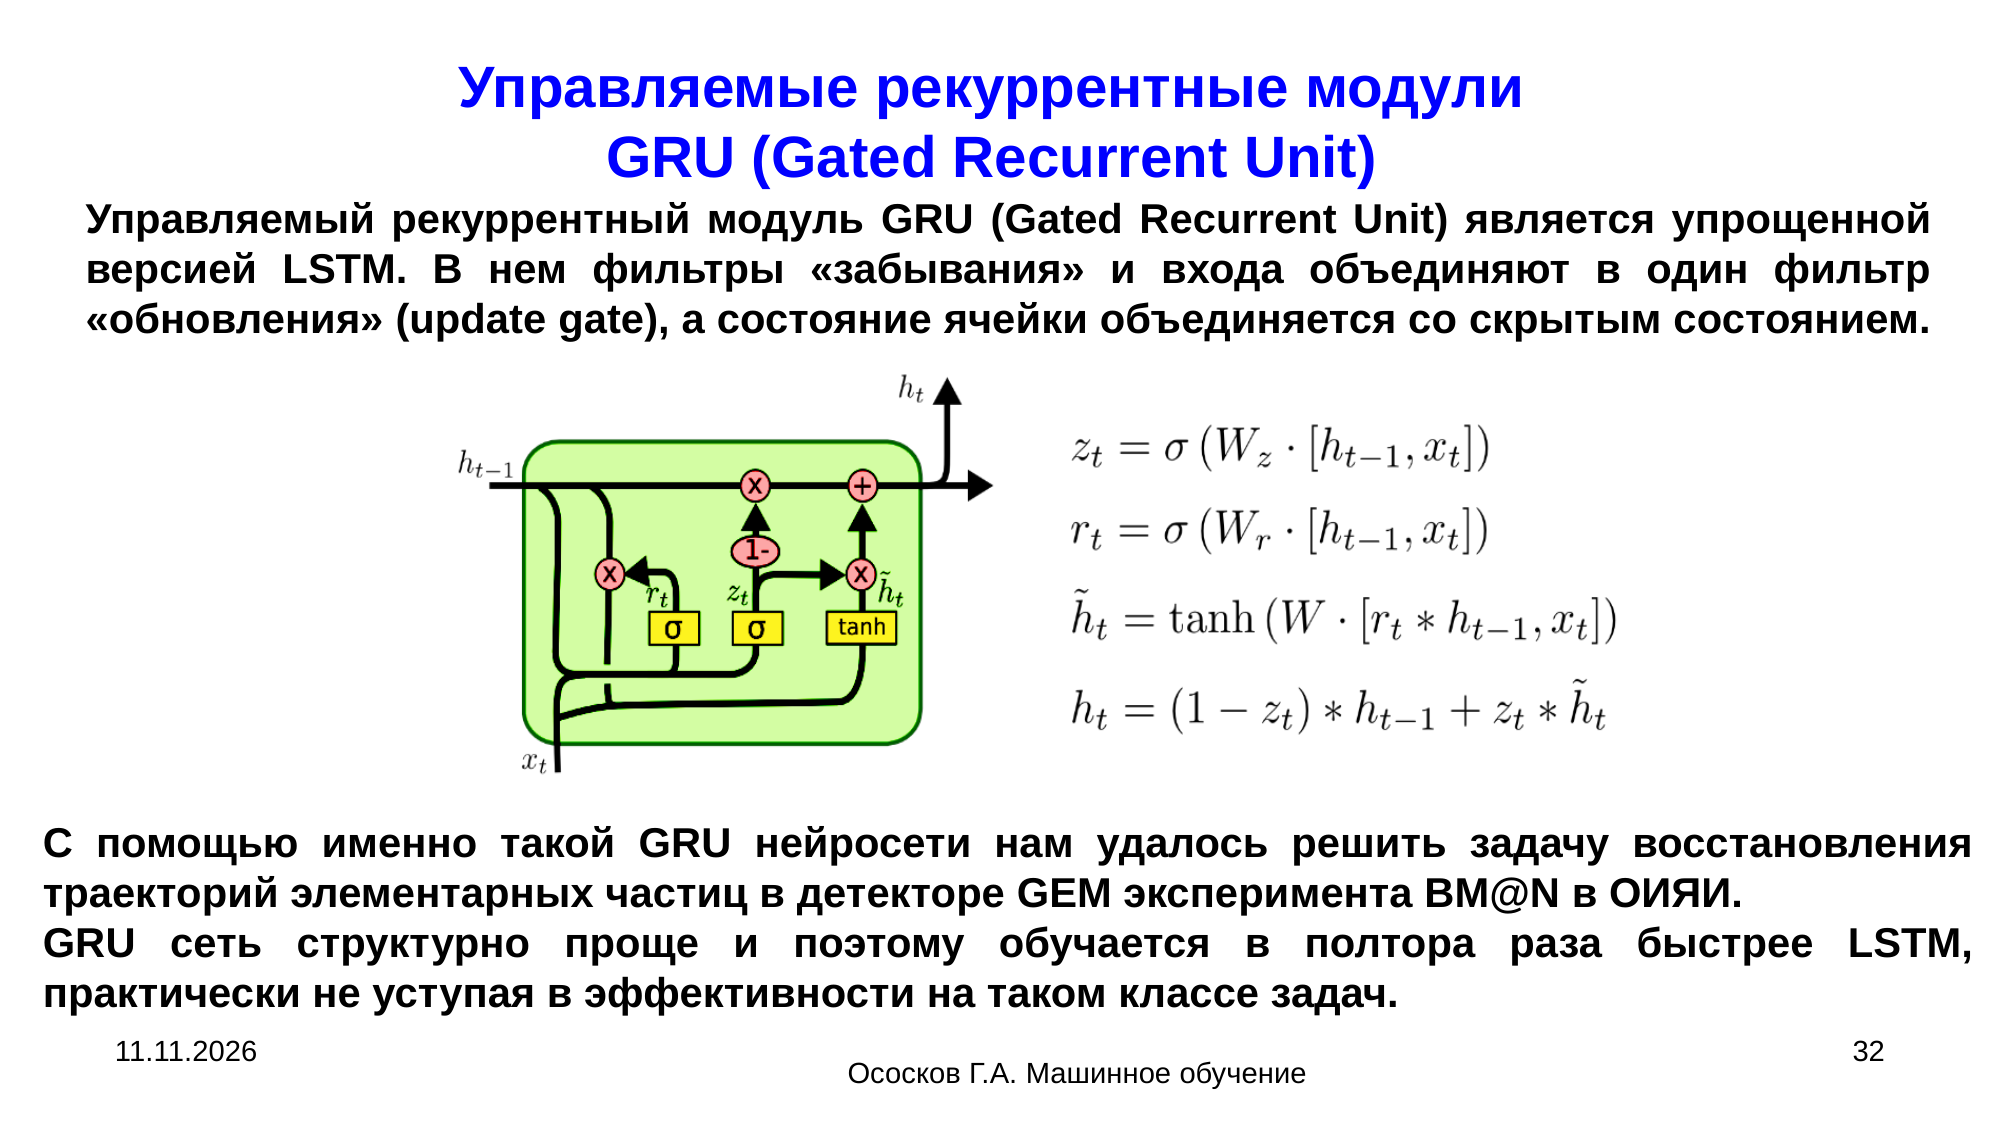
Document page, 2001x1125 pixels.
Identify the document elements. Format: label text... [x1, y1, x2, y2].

text_box С помощью именно такой GRU нейросети нам удалось решить задачу восстановления траекторий элементарных частиц в детекторе GEM эксперимента BM@N в ОИЯИ. GRU сеть структурно проще и поэтому обучается в полтора раза быстрее LSTM, практически не уступая в эффективности на таком классе задач. [27, 808, 1989, 1024]
text_box Управляемый рекуррентный модуль GRU (Gated Recurrent Unit) является упрощенной версией LSTM. В нем фильтры «забывания» и входа объединяют в один фильтр «обновления» (update gate), а состояние ячейки объединяется со скрытым состоянием. [70, 184, 1947, 350]
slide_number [99, 1024, 567, 1103]
title Управляемые рекуррентные модули GRU (Gated Recurrent Unit) [249, 66, 1750, 173]
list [444, 372, 1690, 788]
slide_number 32 [1433, 1024, 1900, 1103]
footer Ососков Г.А. Машинное обучение [763, 1046, 1391, 1093]
